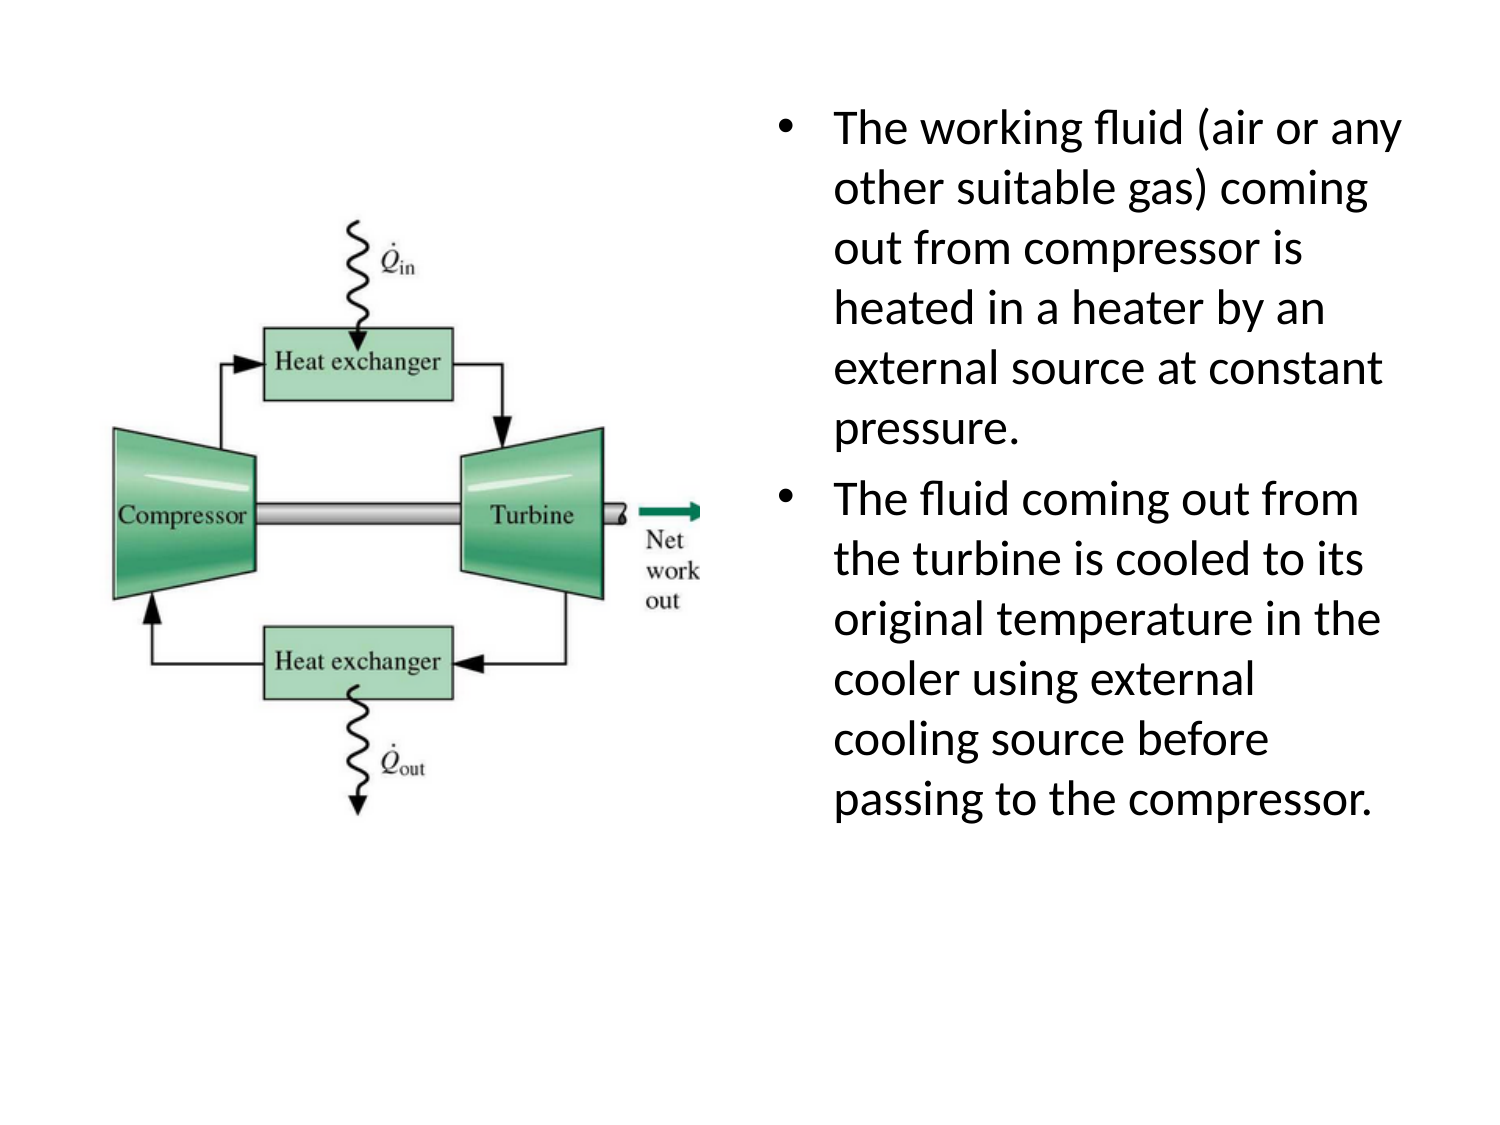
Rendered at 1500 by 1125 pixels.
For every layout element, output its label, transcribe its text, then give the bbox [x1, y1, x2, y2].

list The working fluid (air or any other suitable gas) coming out from compressor is heated in a heater by an external source at constant pressure. The fluid coming out from the turbine is cooled to its original temperature in the cooler using external cooling source before passing to the compressor. [761, 87, 1425, 1005]
picture [87, 199, 701, 826]
